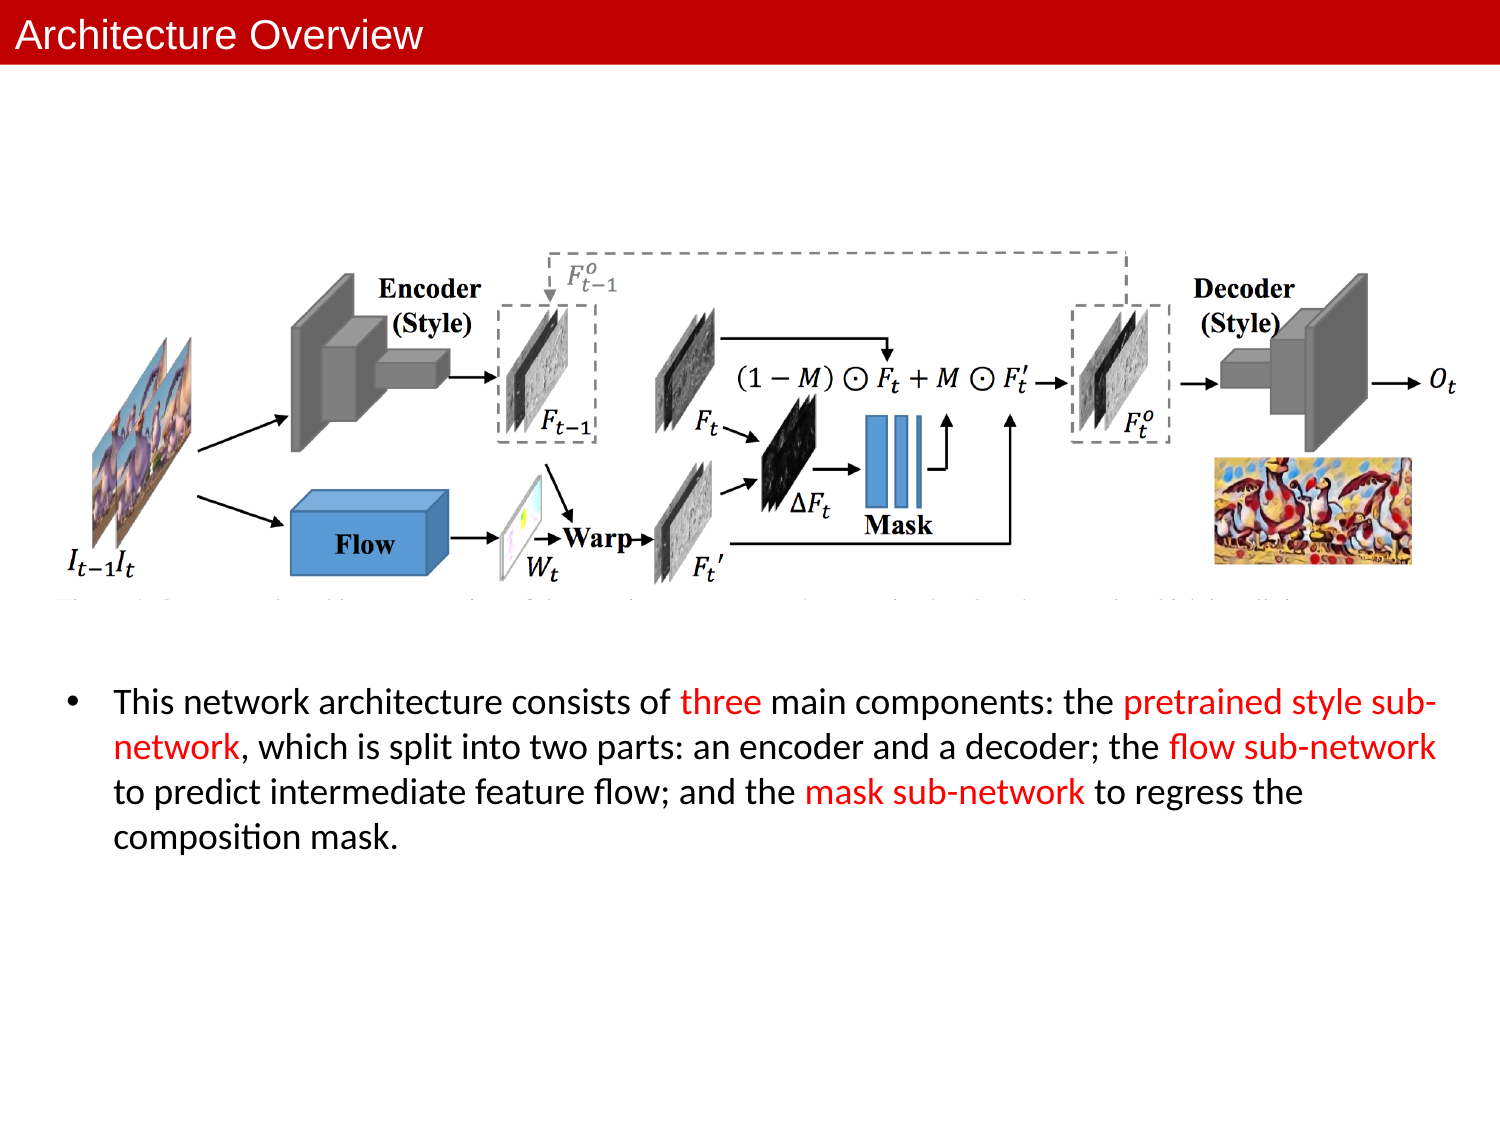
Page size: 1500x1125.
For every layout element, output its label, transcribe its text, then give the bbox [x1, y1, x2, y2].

text_box This network architecture consists of three main components: the pretrained style sub-network, which is split into two parts: an encoder and a decoder; the ﬂow sub-network to predict intermediate feature ﬂow; and the mask sub-network to regress the composition mask. [51, 670, 1459, 865]
text_box Architecture Overview [0, 0, 1500, 65]
picture [0, 235, 1500, 600]
